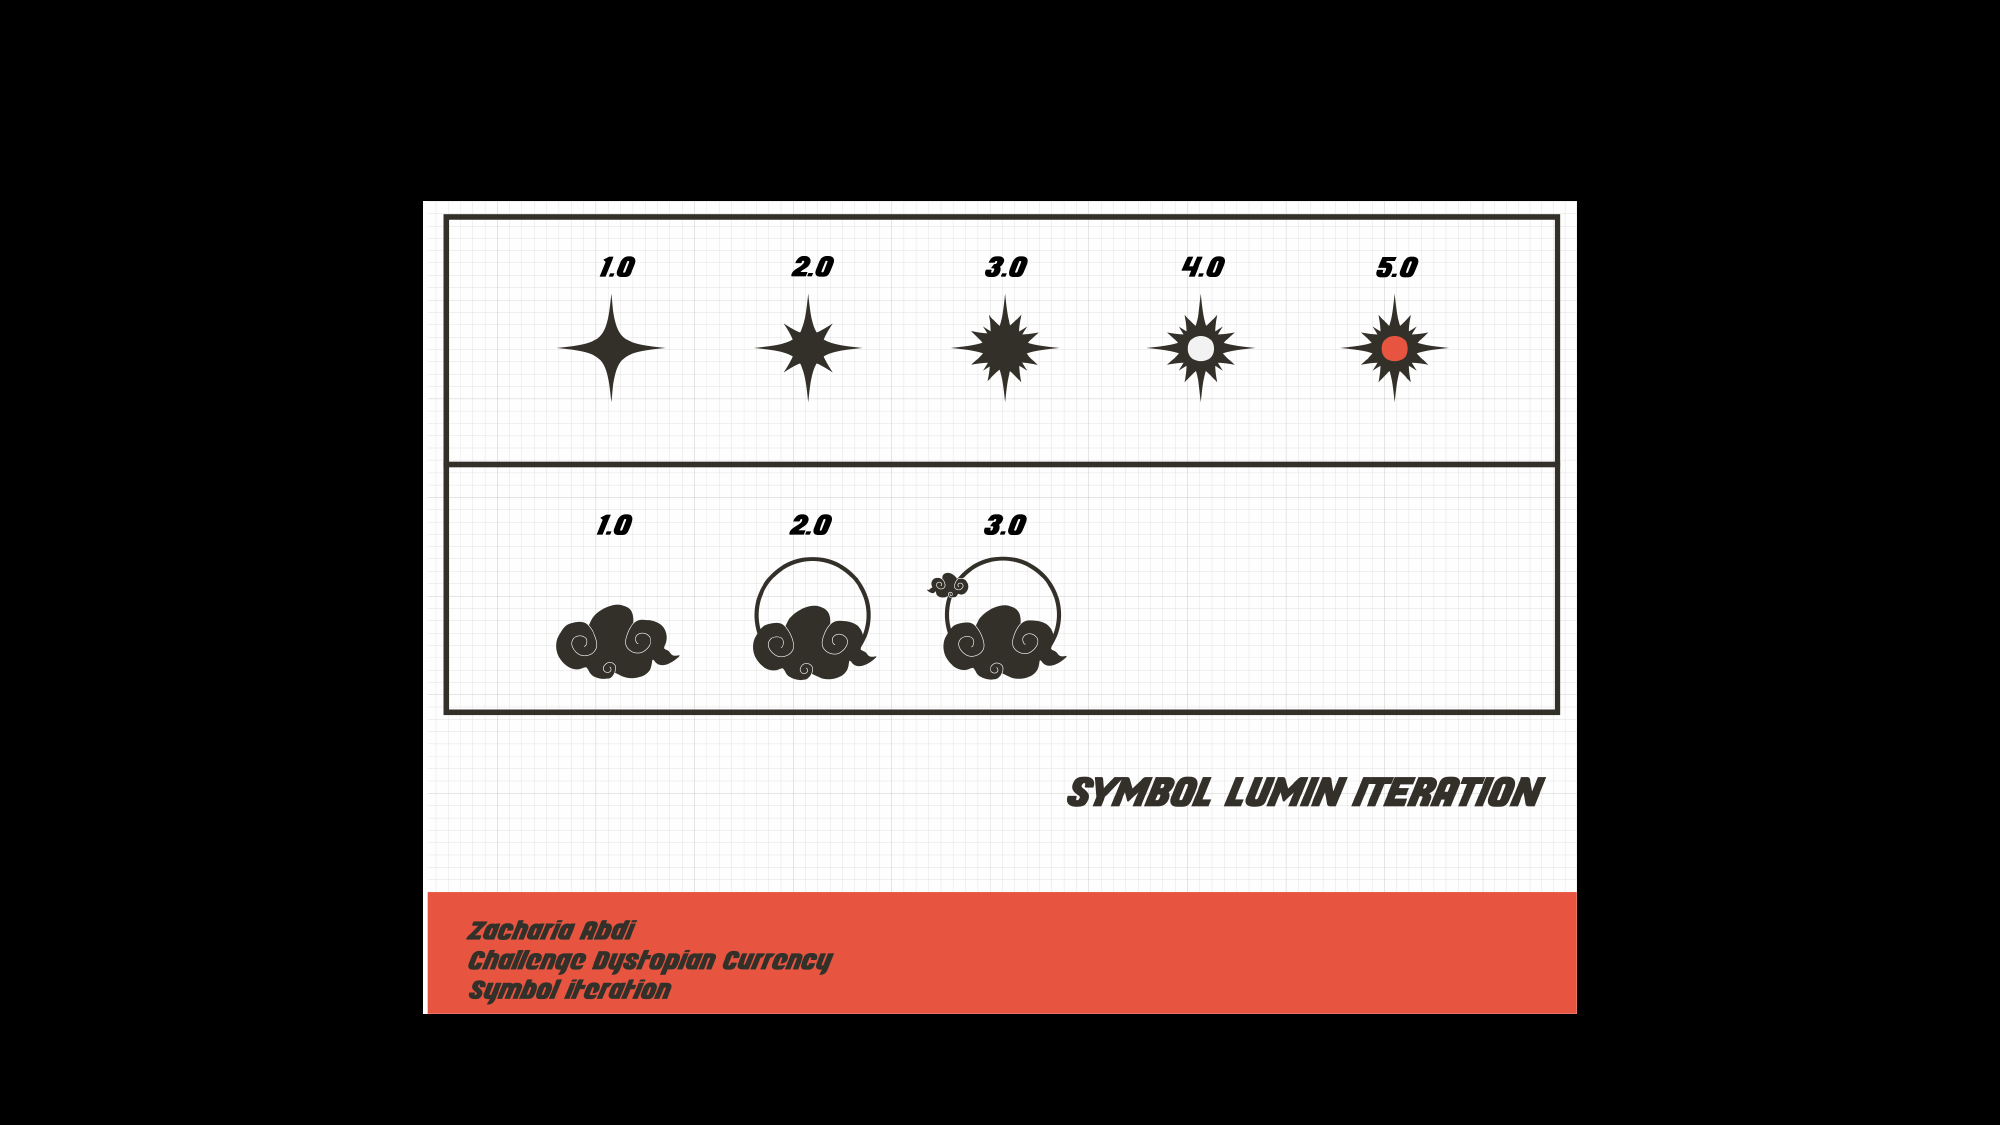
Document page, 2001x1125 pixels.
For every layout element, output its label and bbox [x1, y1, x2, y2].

picture [423, 201, 1577, 1014]
